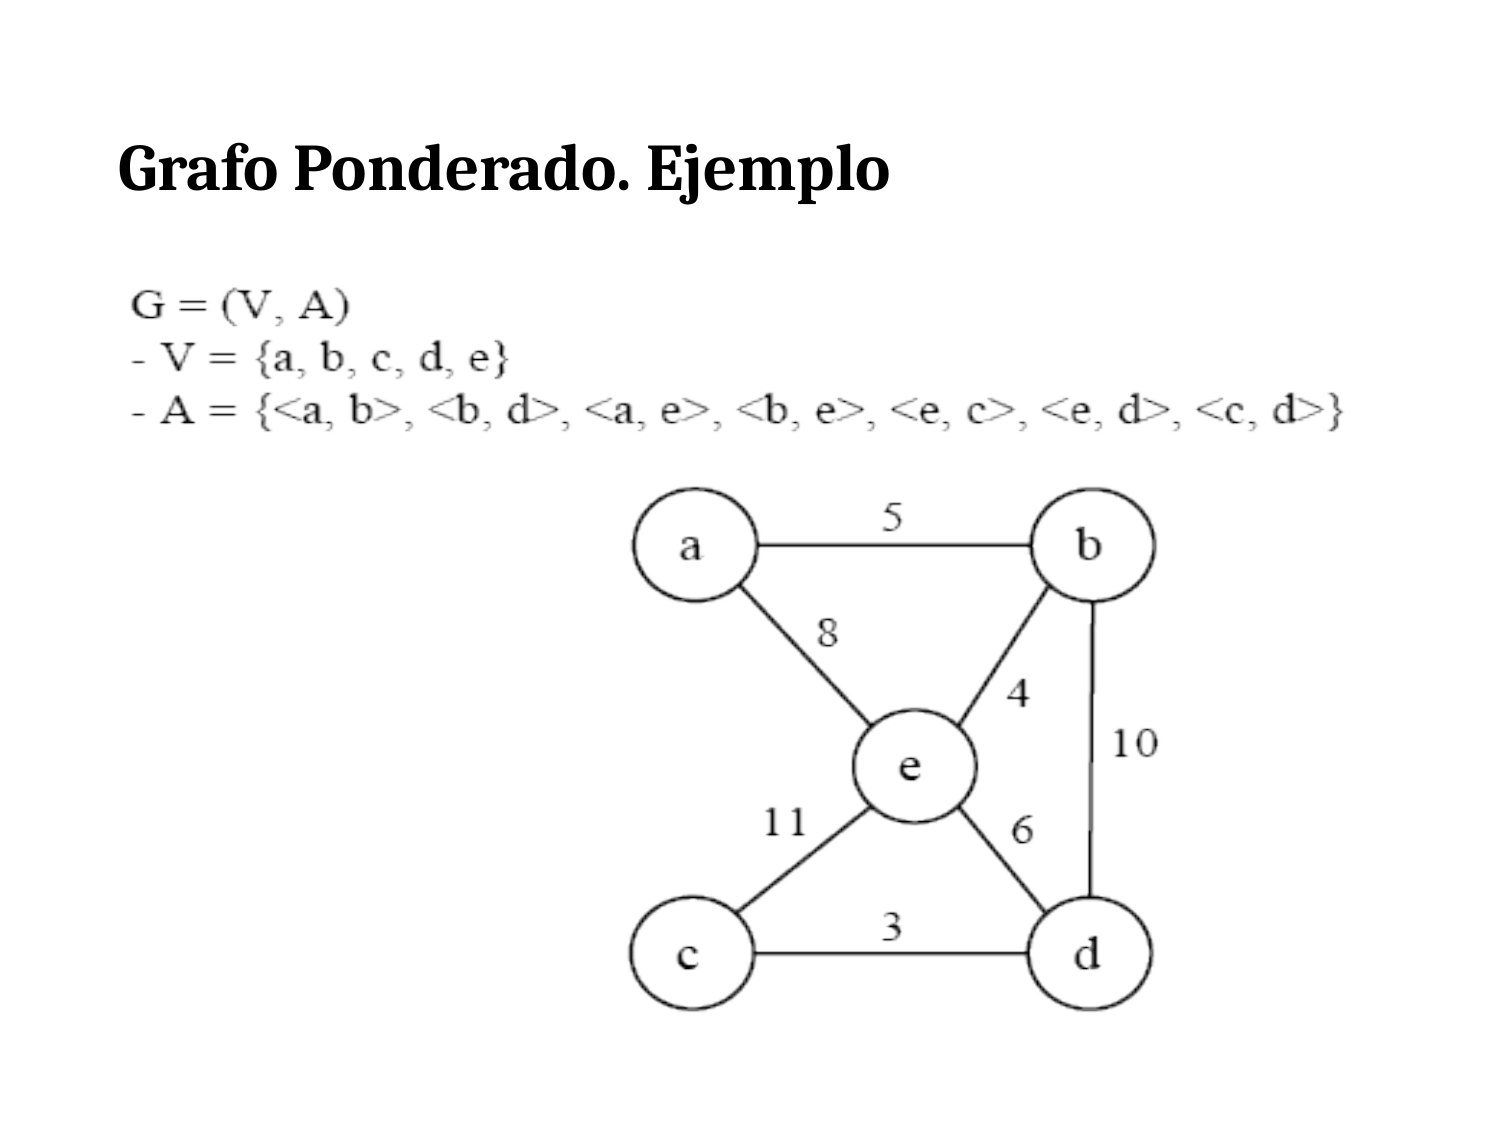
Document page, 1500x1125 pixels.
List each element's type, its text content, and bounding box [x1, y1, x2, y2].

picture [106, 275, 1357, 1031]
title Grafo Ponderado. Ejemplo [103, 59, 1397, 278]
